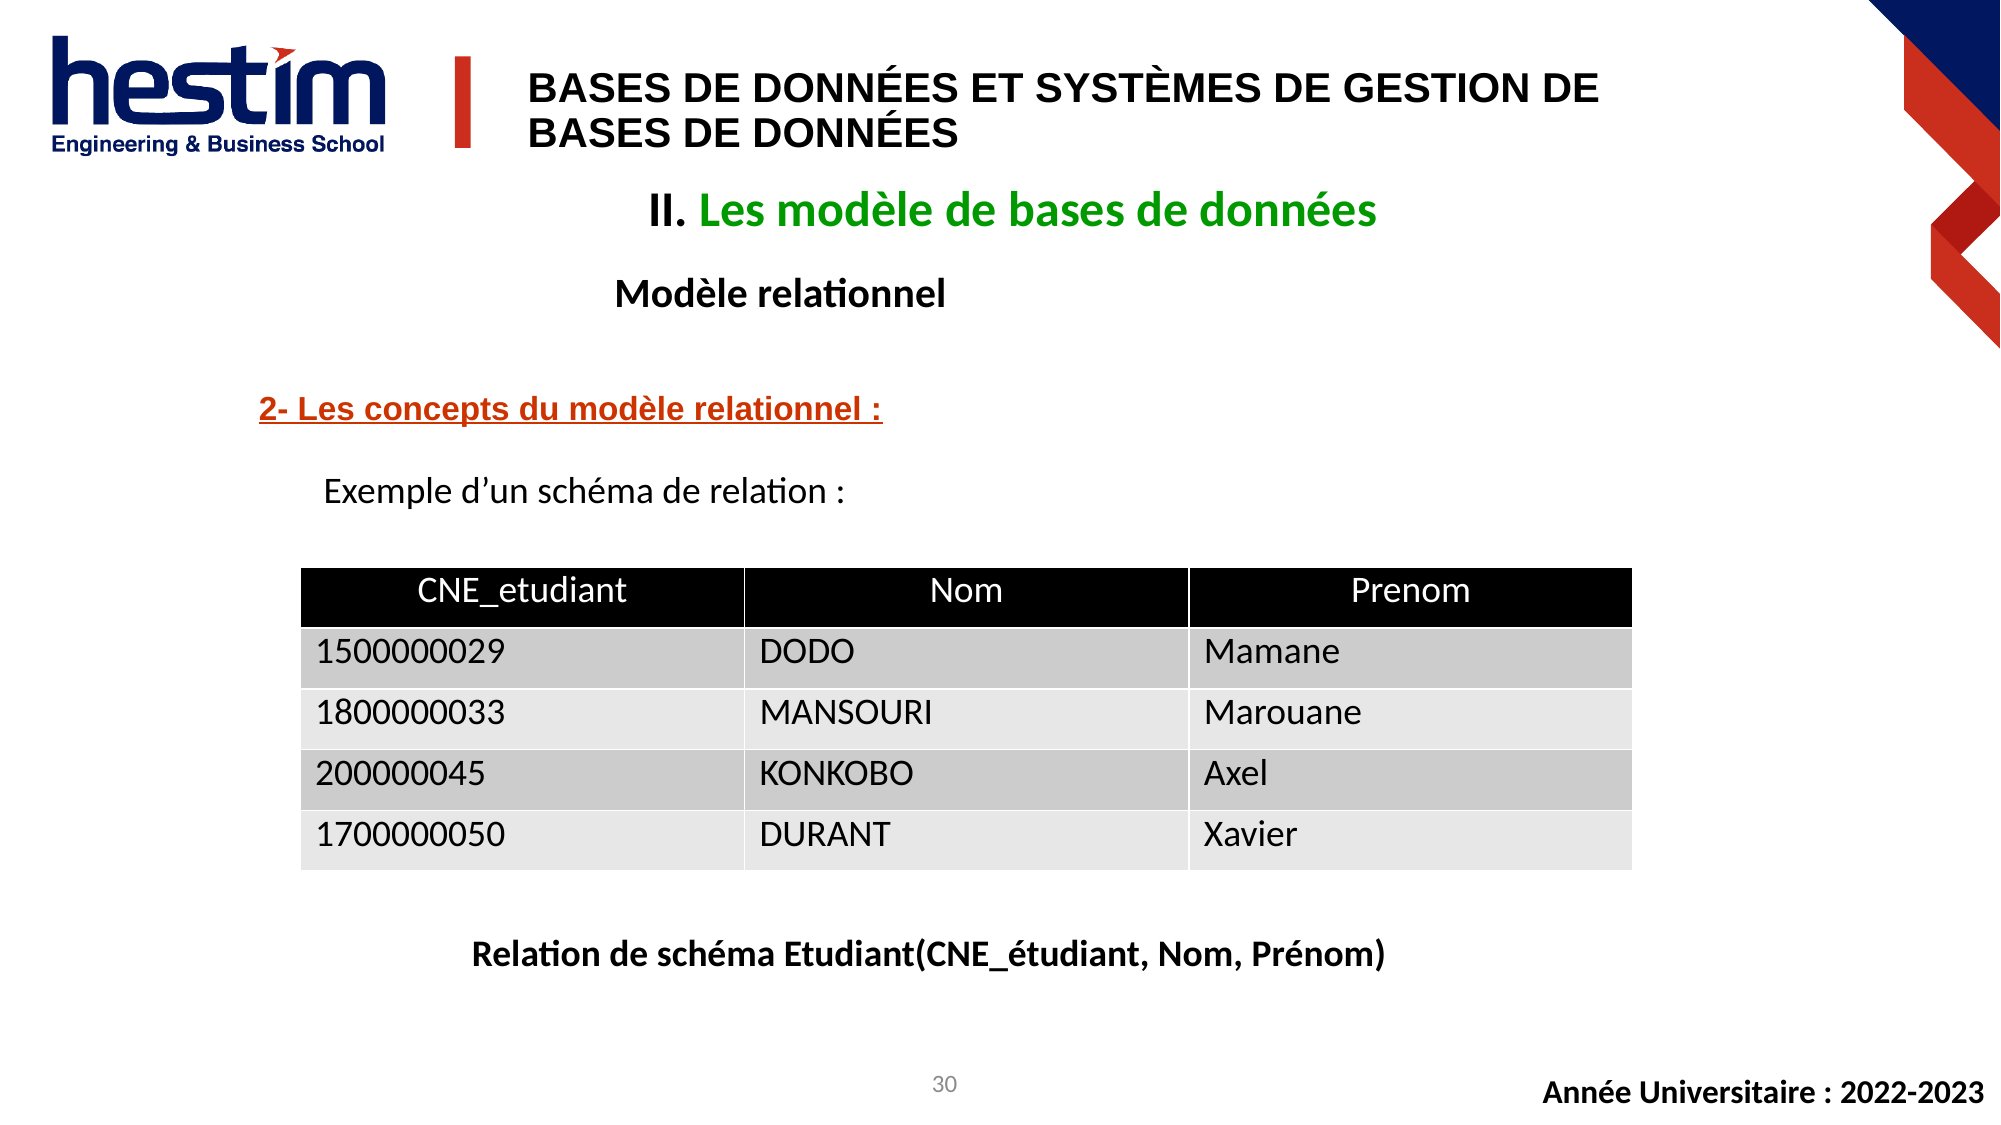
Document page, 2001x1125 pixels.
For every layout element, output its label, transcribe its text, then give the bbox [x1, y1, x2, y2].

picture [33, 28, 403, 162]
text_box Modèle relationnel [599, 258, 962, 324]
table_cell Axel [1190, 750, 1632, 810]
text_box BASES DE DONNÉES ET SYSTÈMES DE GESTION DE BASES DE DONNÉES [512, 59, 1697, 157]
text_box II. Les modèle de bases de données Année Universitaire : 2022-2023 [33, 175, 2000, 1125]
table_cell Xavier [1190, 811, 1632, 870]
text_box [454, 55, 472, 149]
text_box 2- Les concepts du modèle relationnel : [244, 359, 1714, 1090]
table_cell 1800000033 [301, 690, 744, 749]
table_header Prenom [1190, 568, 1632, 627]
table_header Nom [745, 568, 1188, 627]
text_box Exemple d’un schéma de relation : [300, 436, 1658, 721]
table_cell 1700000050 [301, 811, 744, 870]
table_header CNE_etudiant [301, 568, 744, 627]
text_box Relation de schéma Etudiant(CNE_étudiant, Nom, Prénom) [457, 921, 1403, 982]
table_cell MANSOURI [745, 690, 1188, 749]
slide_number 30 [719, 1052, 1170, 1113]
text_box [1866, 0, 2000, 350]
table_cell 200000045 [301, 750, 744, 810]
table_cell KONKOBO [745, 750, 1188, 810]
table_cell Mamane [1190, 629, 1632, 688]
table_cell 1500000029 [301, 629, 744, 688]
table_cell DURANT [745, 811, 1188, 870]
table_cell Marouane [1190, 690, 1632, 749]
table_cell DODO [745, 629, 1188, 688]
